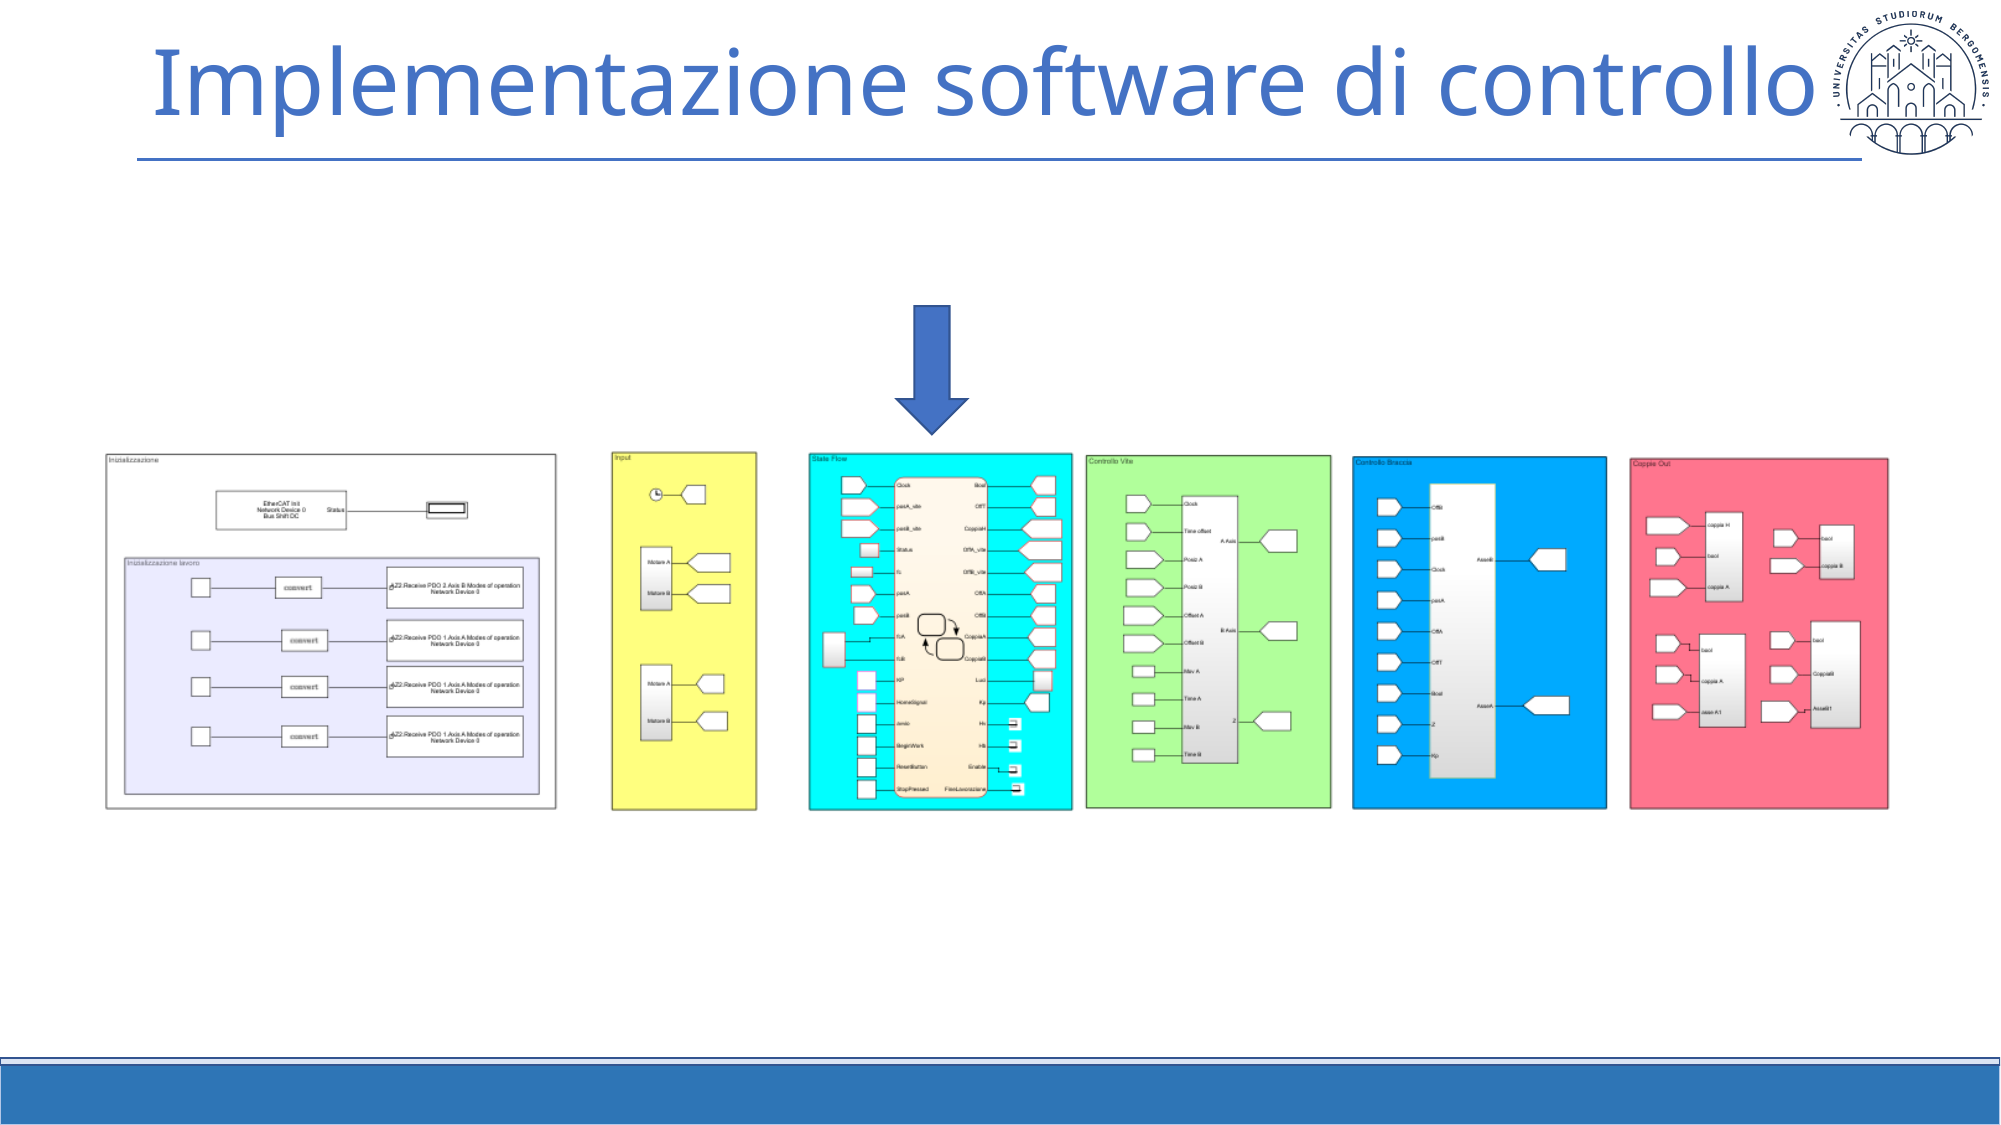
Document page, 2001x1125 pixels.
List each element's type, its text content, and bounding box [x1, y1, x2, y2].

title Implementazione software di controllo [137, 22, 1863, 149]
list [98, 434, 1902, 821]
slide_number 20 [1538, 1065, 1989, 1125]
text_box [894, 305, 970, 434]
picture [1833, 11, 1989, 155]
